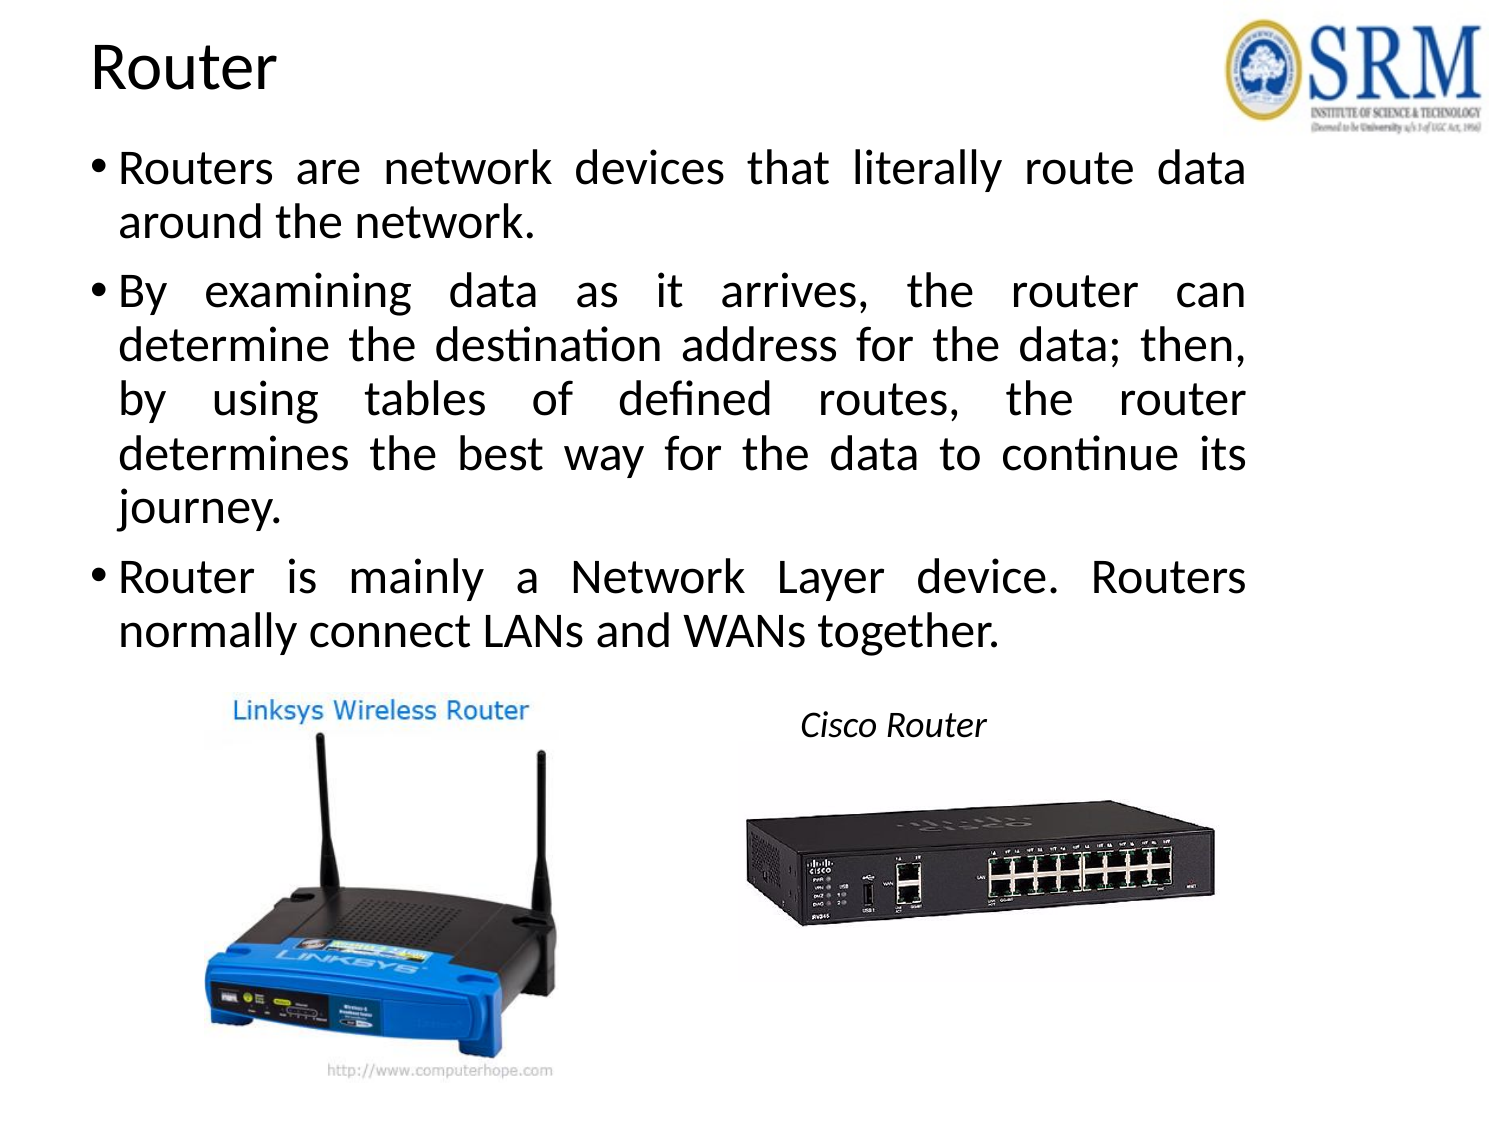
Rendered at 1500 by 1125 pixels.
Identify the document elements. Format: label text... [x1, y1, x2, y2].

title Router [75, 0, 1263, 124]
text_box Cisco Router [785, 692, 1220, 740]
picture [737, 740, 1220, 982]
picture [1223, 0, 1489, 149]
list Routers are network devices that literally route data around the network. By examining data as it arrives, the router can determine the destination address for the data; then, by using tables of defined routes, the router determines the best way for the data to continue its journey. Router is mainly a Network Layer device. Routers normally connect LANs and WANs together. [75, 133, 1263, 929]
picture [204, 692, 560, 1083]
